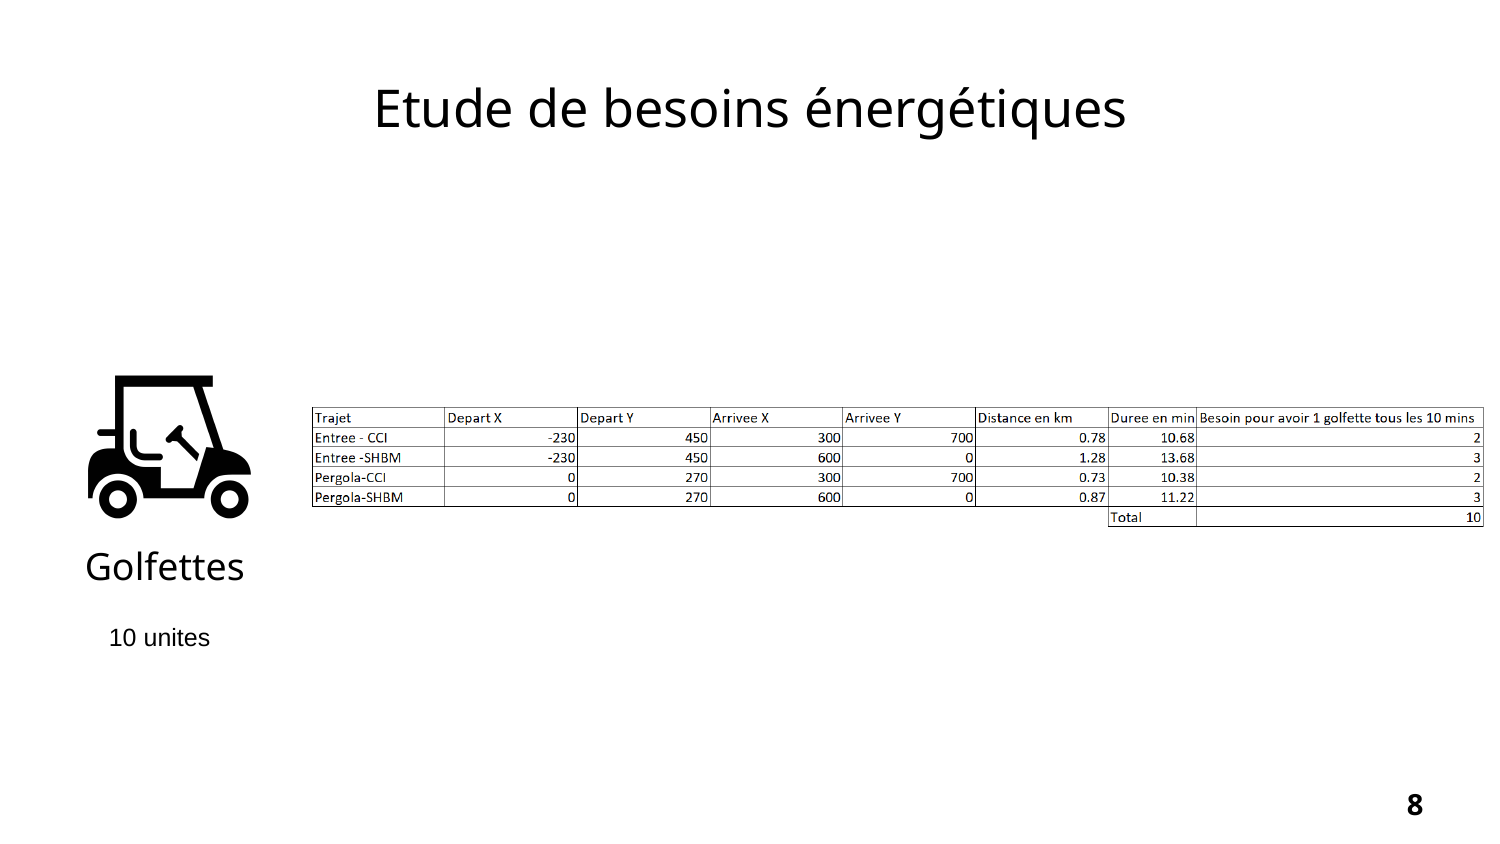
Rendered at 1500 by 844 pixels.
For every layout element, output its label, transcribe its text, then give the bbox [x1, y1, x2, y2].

picture [311, 403, 1484, 531]
title Etude de besoins énergétiques [75, 67, 1427, 146]
text_box 8 [1392, 779, 1435, 829]
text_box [27, 363, 313, 673]
